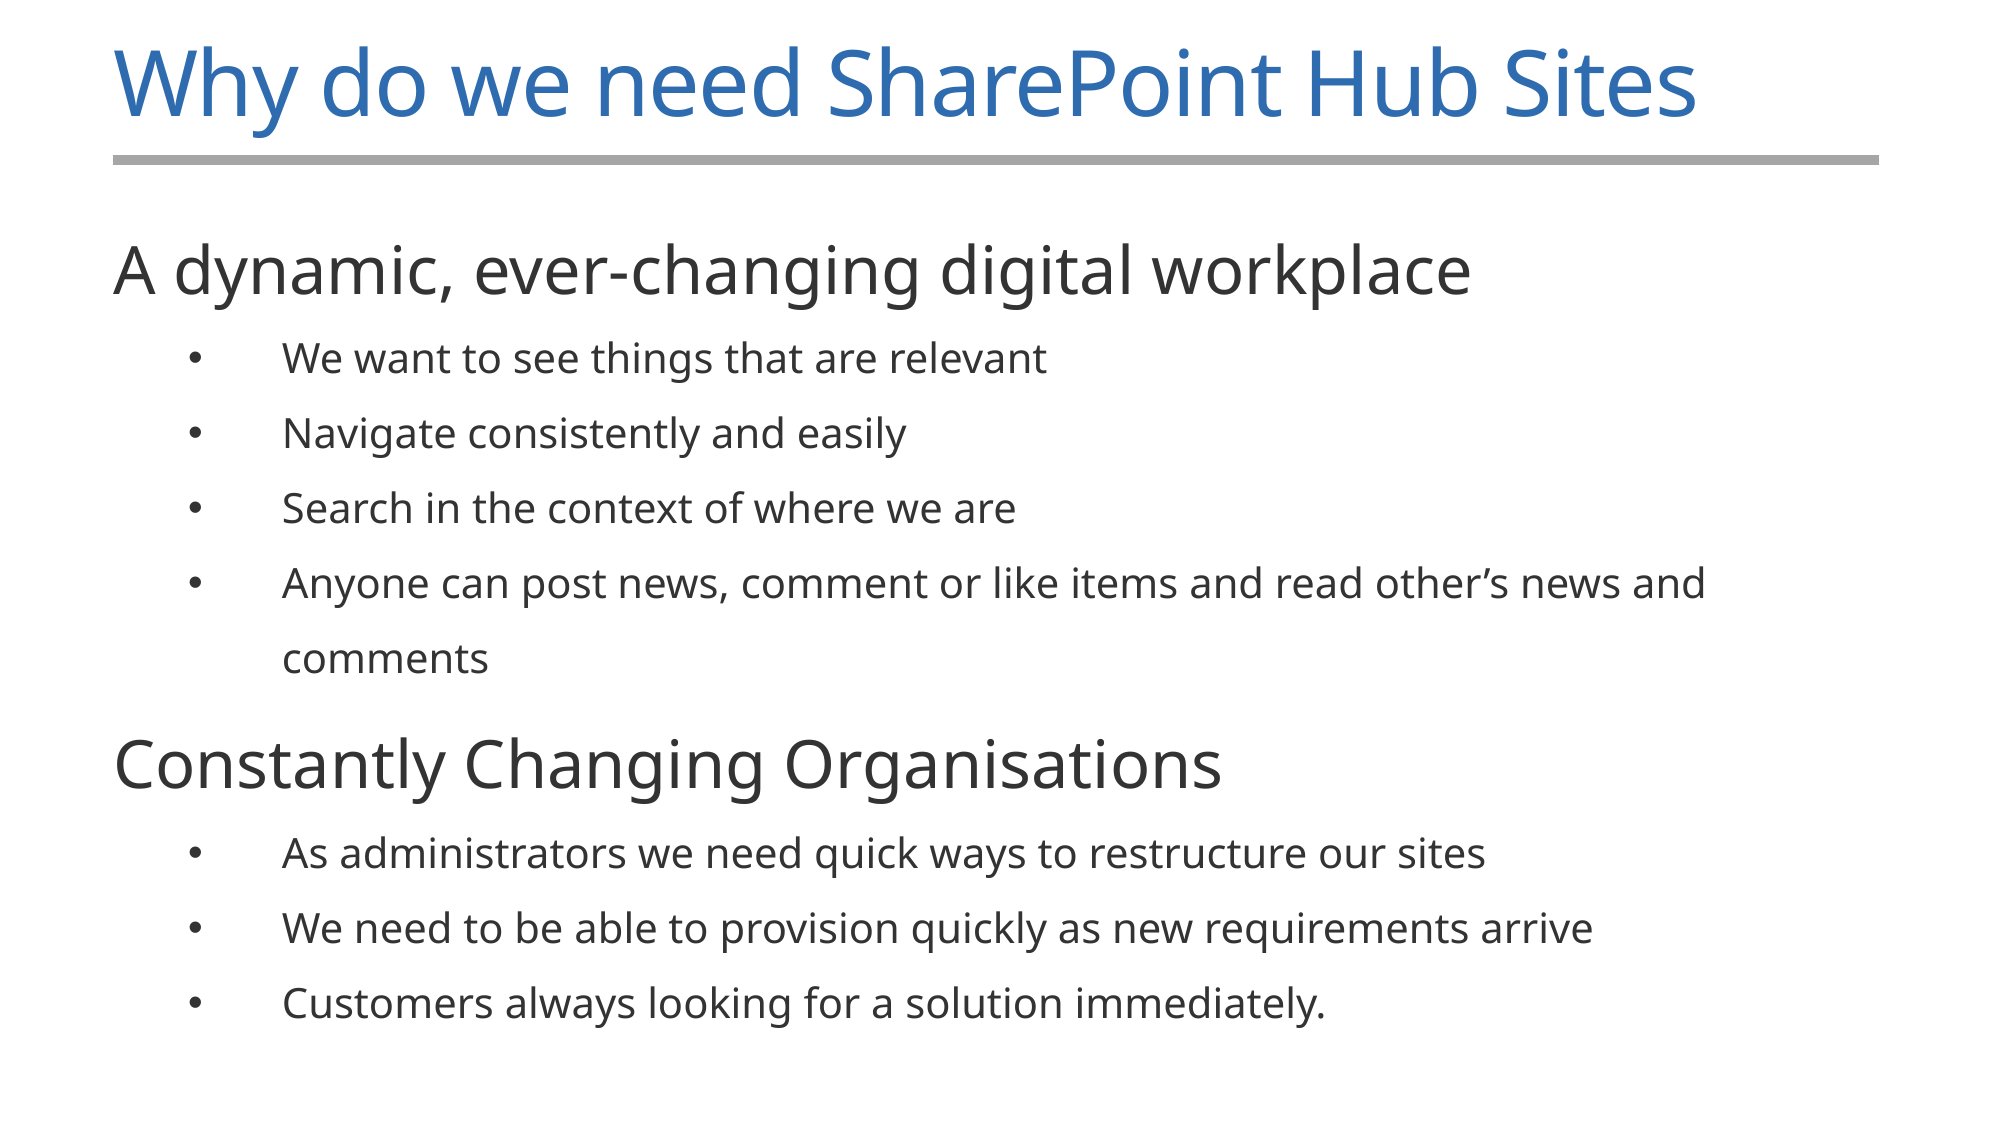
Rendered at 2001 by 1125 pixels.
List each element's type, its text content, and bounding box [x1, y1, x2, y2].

text_box A dynamic, ever-changing digital workplace We want to see things that are relevant Navigate consistently and easily Search in the context of where we are Anyone can post news, comment or like items and read other’s news and comments Constantly Changing Organisations As administrators we need quick ways to restructure our sites We need to be able to provision quickly as new requirements arrive Customers always looking for a solution immediately. [113, 187, 1879, 1103]
title Why do we need SharePoint Hub Sites [113, 37, 1856, 159]
